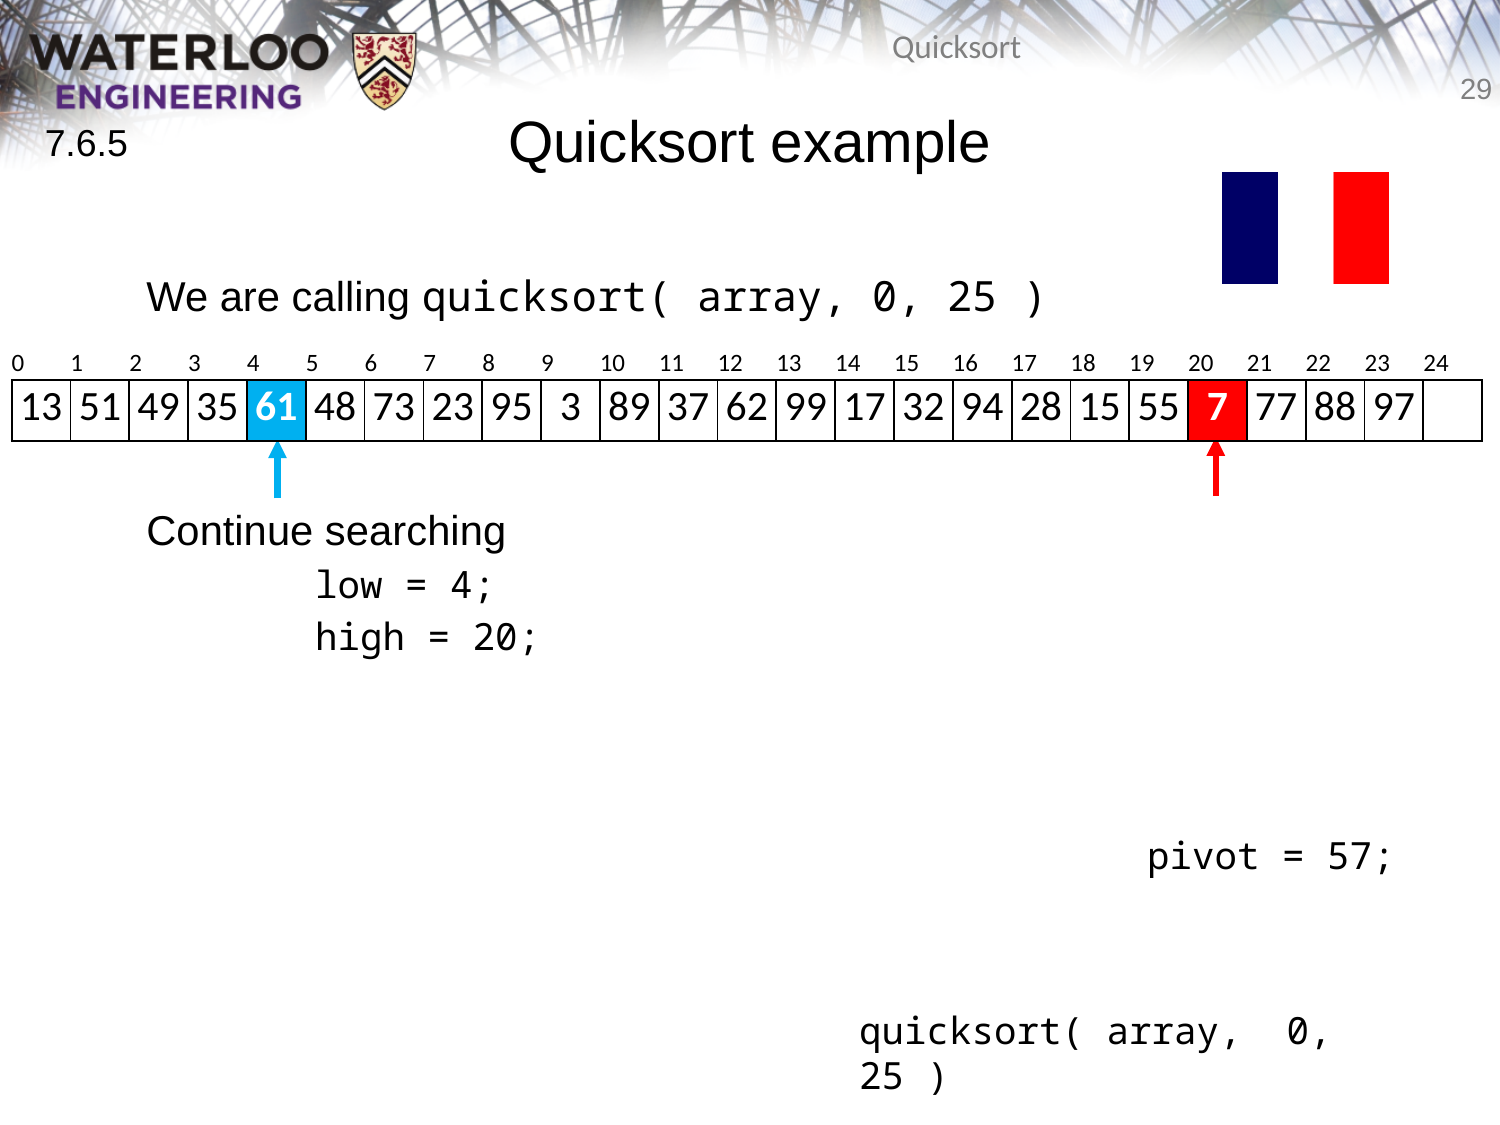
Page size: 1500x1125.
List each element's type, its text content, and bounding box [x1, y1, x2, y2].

table_cell 62 [718, 381, 775, 440]
table_cell 94 [954, 381, 1011, 440]
table_cell 95 [483, 381, 540, 440]
table_cell 23 [424, 381, 481, 440]
table_cell 48 [307, 381, 364, 440]
table_cell 51 [71, 381, 128, 440]
table_header 10 [600, 350, 659, 379]
table_cell 7 [1189, 381, 1246, 440]
table_cell 97 [1365, 381, 1422, 440]
table_header 5 [306, 350, 365, 379]
table_header 18 [1070, 350, 1129, 379]
table_header 13 [776, 350, 835, 379]
picture [0, 0, 1500, 1125]
table_cell 32 [895, 381, 952, 440]
table_cell 55 [1130, 381, 1187, 440]
table_header 0 [12, 350, 71, 379]
table_cell 99 [777, 381, 834, 440]
table_header 24 [1423, 350, 1482, 379]
table_cell 15 [1071, 381, 1128, 440]
table_header 15 [894, 350, 953, 379]
table_header 2 [129, 350, 188, 379]
table_header 11 [659, 350, 718, 379]
table_cell 89 [601, 381, 658, 440]
table_cell 17 [836, 381, 893, 440]
list We are calling quicksort( array, 0, 25 ) Continue searching low = 4; high = 20; [74, 262, 1426, 350]
table_header 12 [718, 350, 776, 379]
table_header 19 [1129, 350, 1188, 379]
table_header 6 [365, 350, 423, 379]
table_cell 73 [365, 381, 423, 440]
table_header 8 [482, 350, 541, 379]
table_header 9 [541, 350, 600, 379]
table_cell [1424, 381, 1481, 440]
table_cell 88 [1307, 381, 1364, 440]
table_header 3 [188, 350, 247, 379]
table_cell 3 [542, 381, 599, 440]
table_header 17 [1012, 350, 1070, 379]
table_cell 35 [189, 381, 246, 440]
table_cell 13 [13, 381, 70, 440]
table_cell 77 [1248, 381, 1305, 440]
table_header 22 [1306, 350, 1365, 379]
text_box quicksort( array, 0, 25 ) [844, 999, 1447, 1105]
table_cell 28 [1013, 381, 1070, 440]
table_header 14 [835, 350, 894, 379]
table_header 21 [1247, 350, 1306, 379]
table_cell 49 [130, 381, 187, 440]
table_header 4 [247, 350, 306, 379]
table_header 23 [1365, 350, 1423, 379]
text_box pivot = 57; [1132, 824, 1410, 885]
table_cell 37 [660, 381, 717, 440]
title Quicksort example [74, 44, 1426, 233]
table_header 20 [1188, 350, 1247, 379]
table_header 7 [423, 350, 482, 379]
table_header 1 [71, 350, 129, 379]
list We are calling quicksort( array, 0, 25 ) Continue searching low = 4; high = 20; [74, 442, 1426, 1006]
table_cell 61 [248, 381, 305, 440]
table_header 16 [953, 350, 1012, 379]
text_box 7.6.5 [30, 111, 143, 172]
